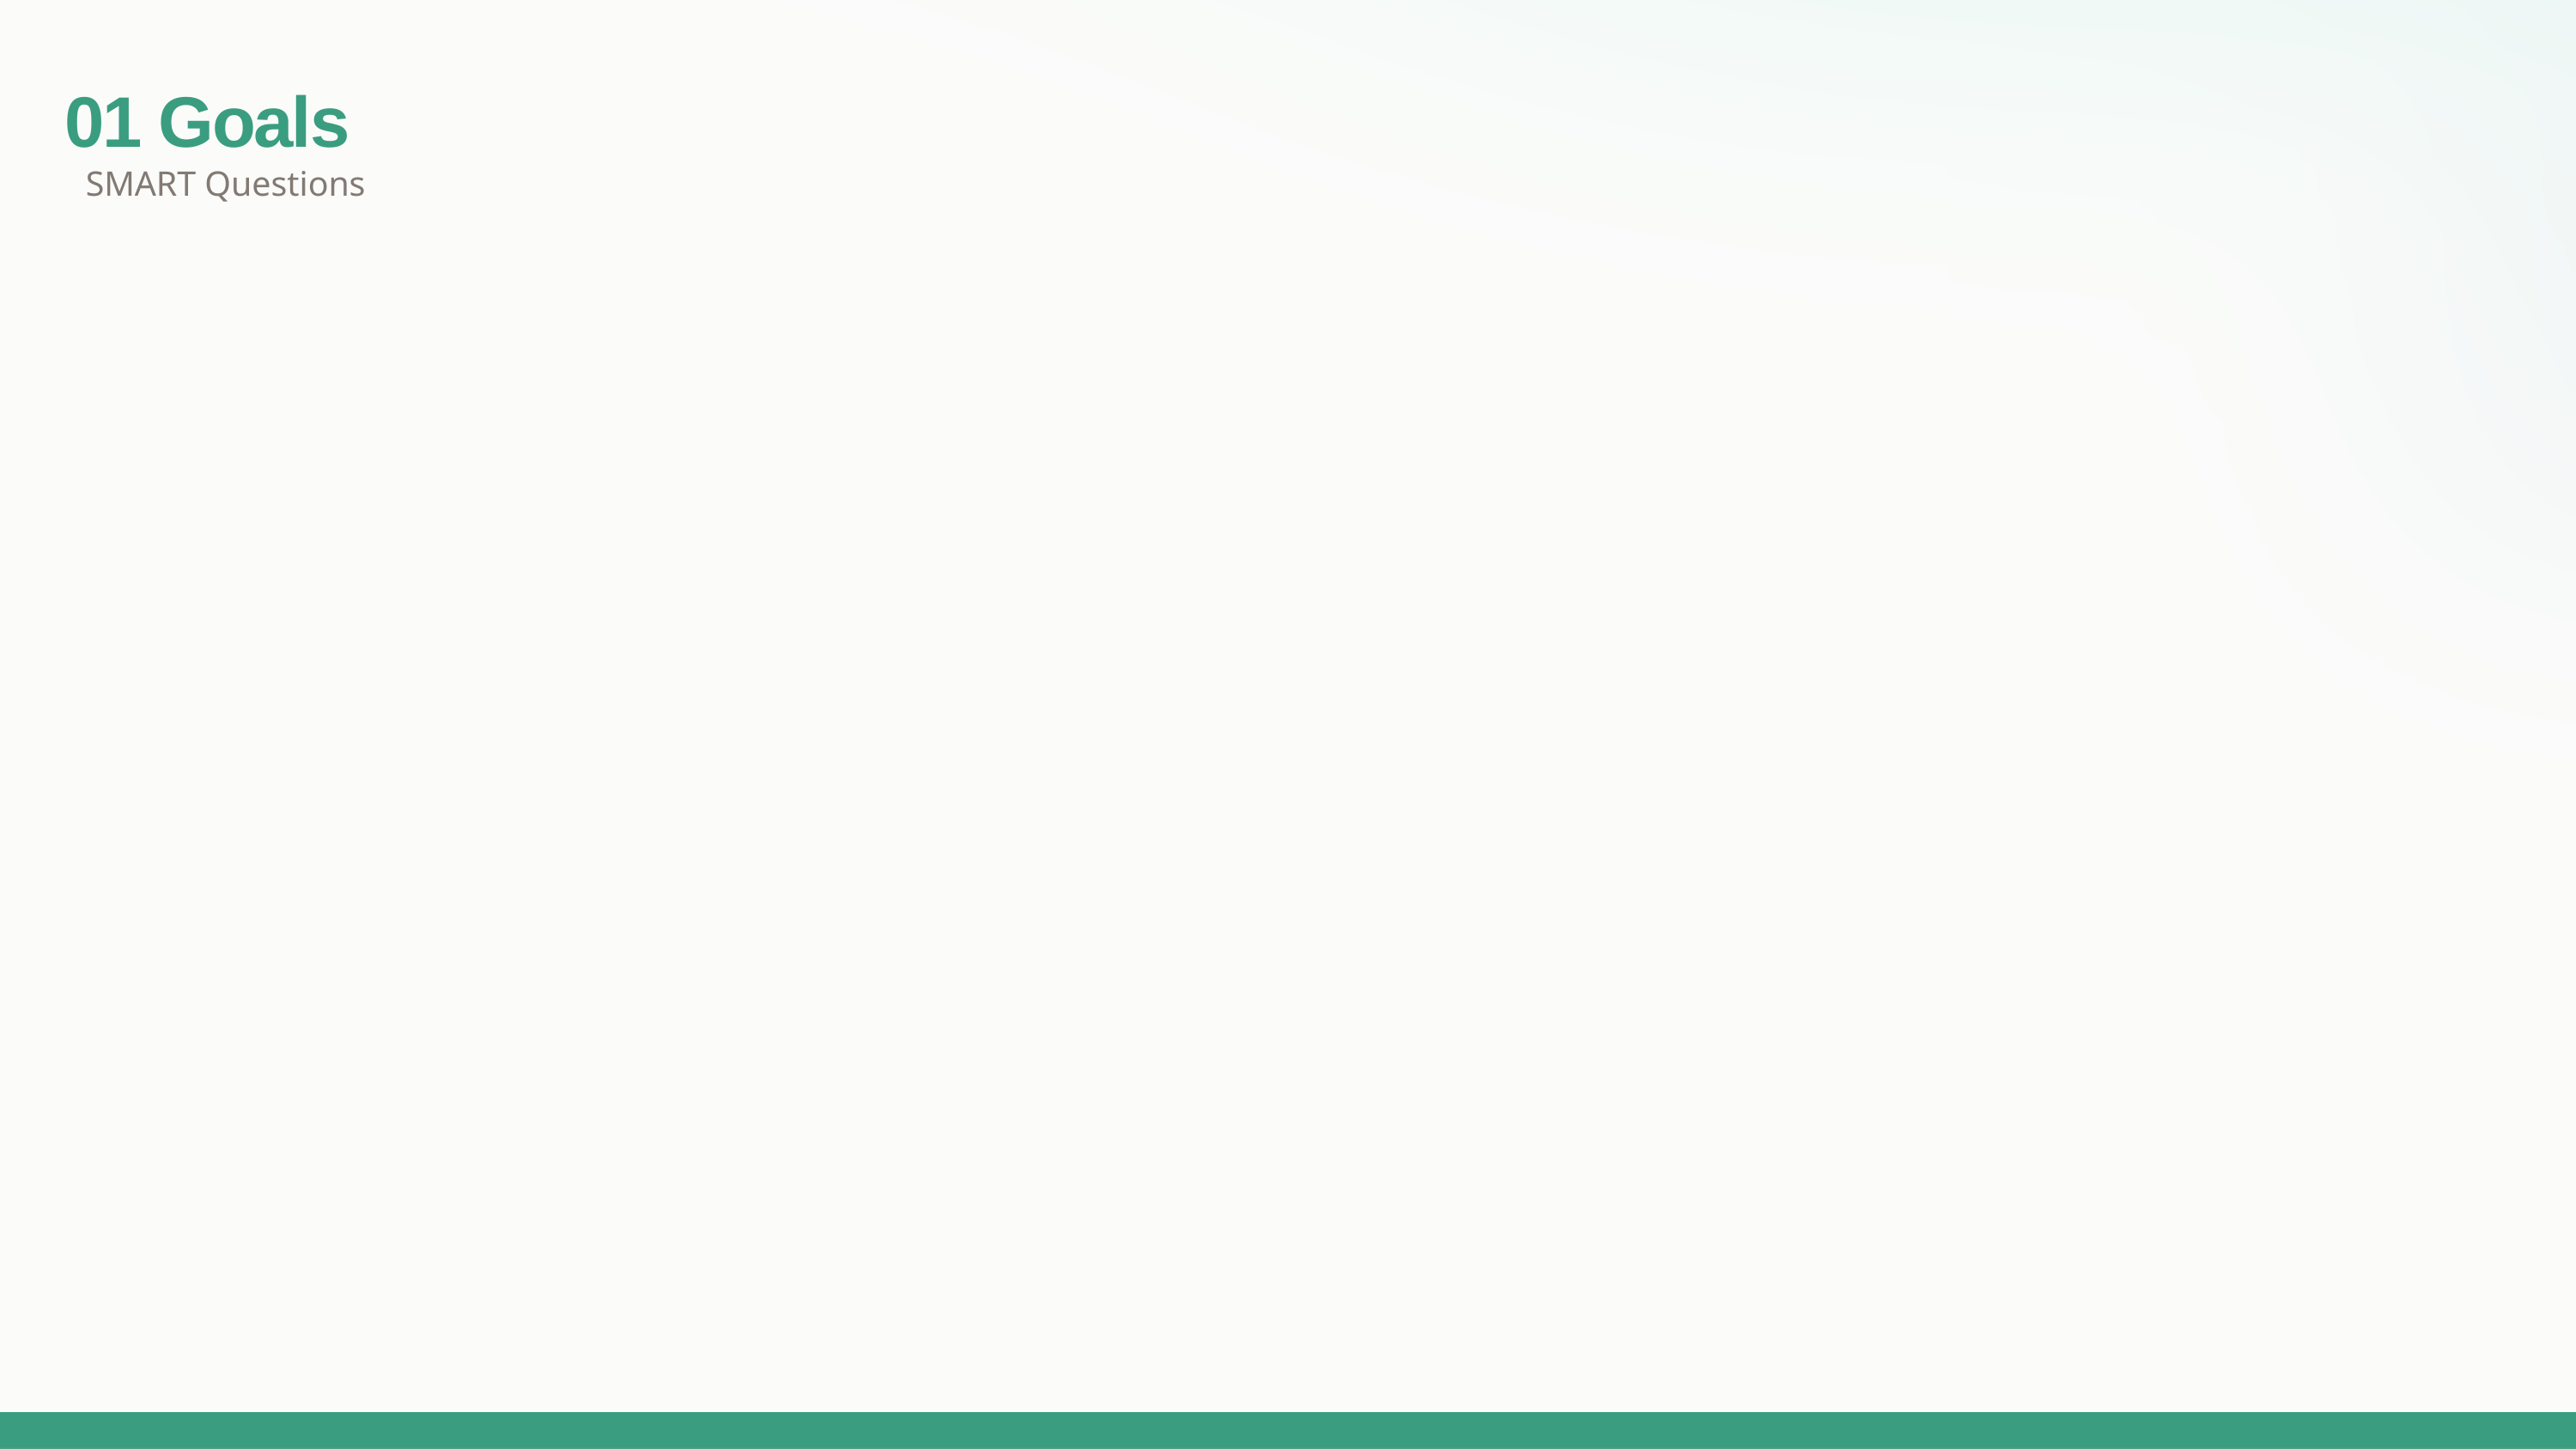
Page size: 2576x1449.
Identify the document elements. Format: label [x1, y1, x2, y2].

text_box [64, 101, 548, 206]
picture [0, 0, 2576, 1449]
